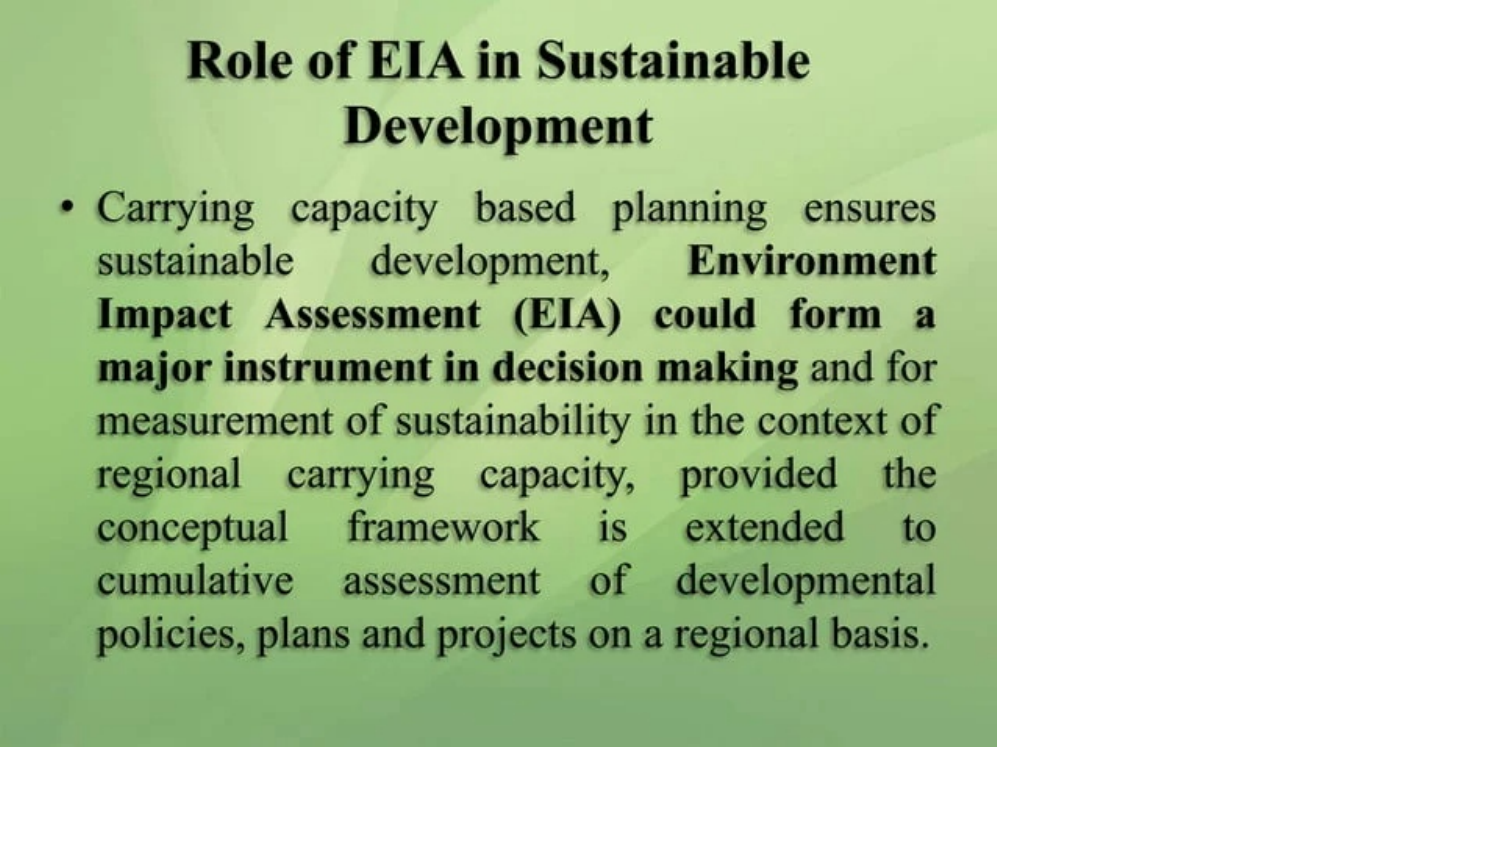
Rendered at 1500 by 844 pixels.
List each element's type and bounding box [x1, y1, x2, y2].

picture [0, 0, 997, 748]
